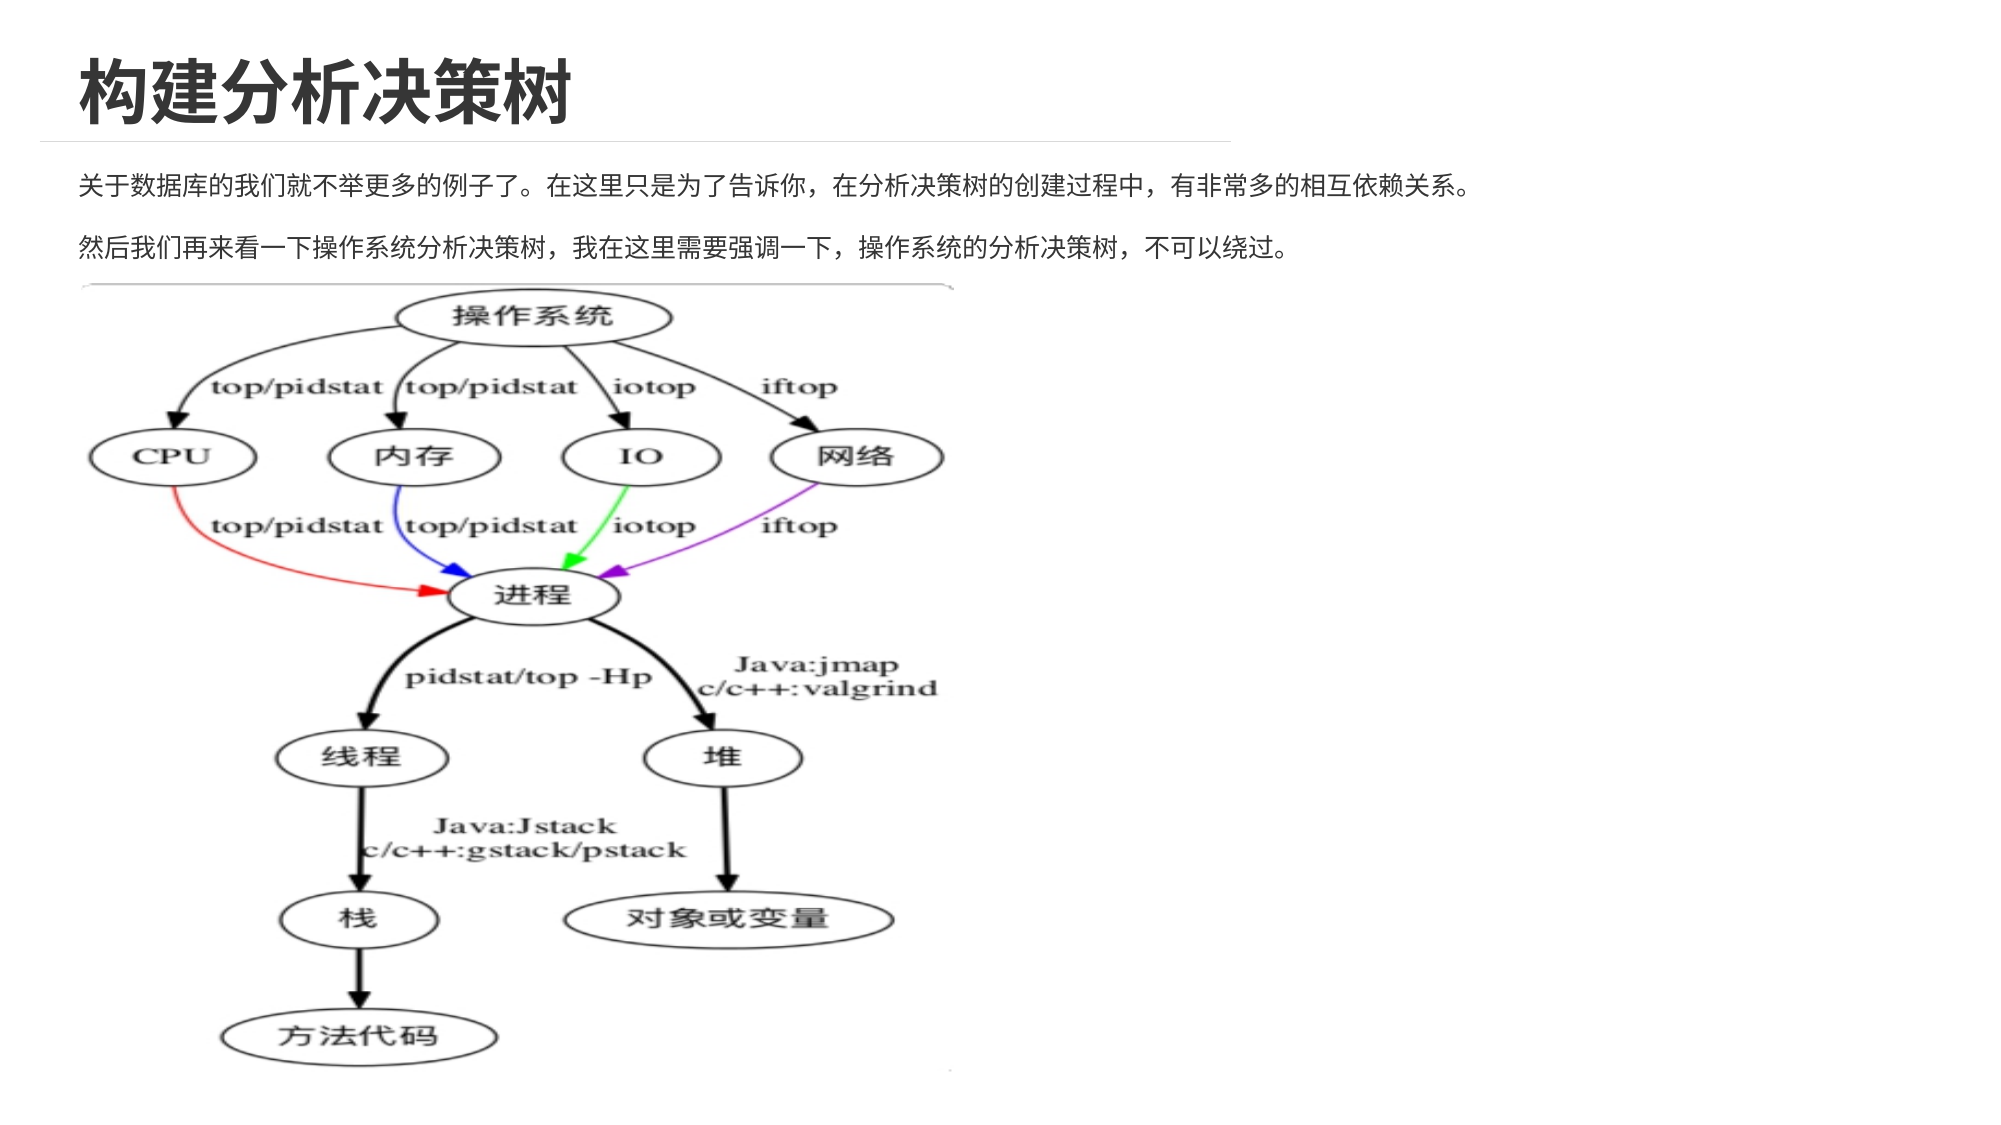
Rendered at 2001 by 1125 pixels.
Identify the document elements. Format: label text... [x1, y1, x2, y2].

text_box 构建分析决策树 [63, 32, 1247, 141]
picture [81, 283, 954, 1072]
text_box 关于数据库的我们就不举更多的例子了。在这里只是为了告诉你，在分析决策树的创建过程中，有非常多的相互依赖关系。 然后我们再来看一下操作系统分析决策树，我在这里需要强调一下，操作系统的分析决策树，不可以绕过。 [63, 162, 1545, 302]
